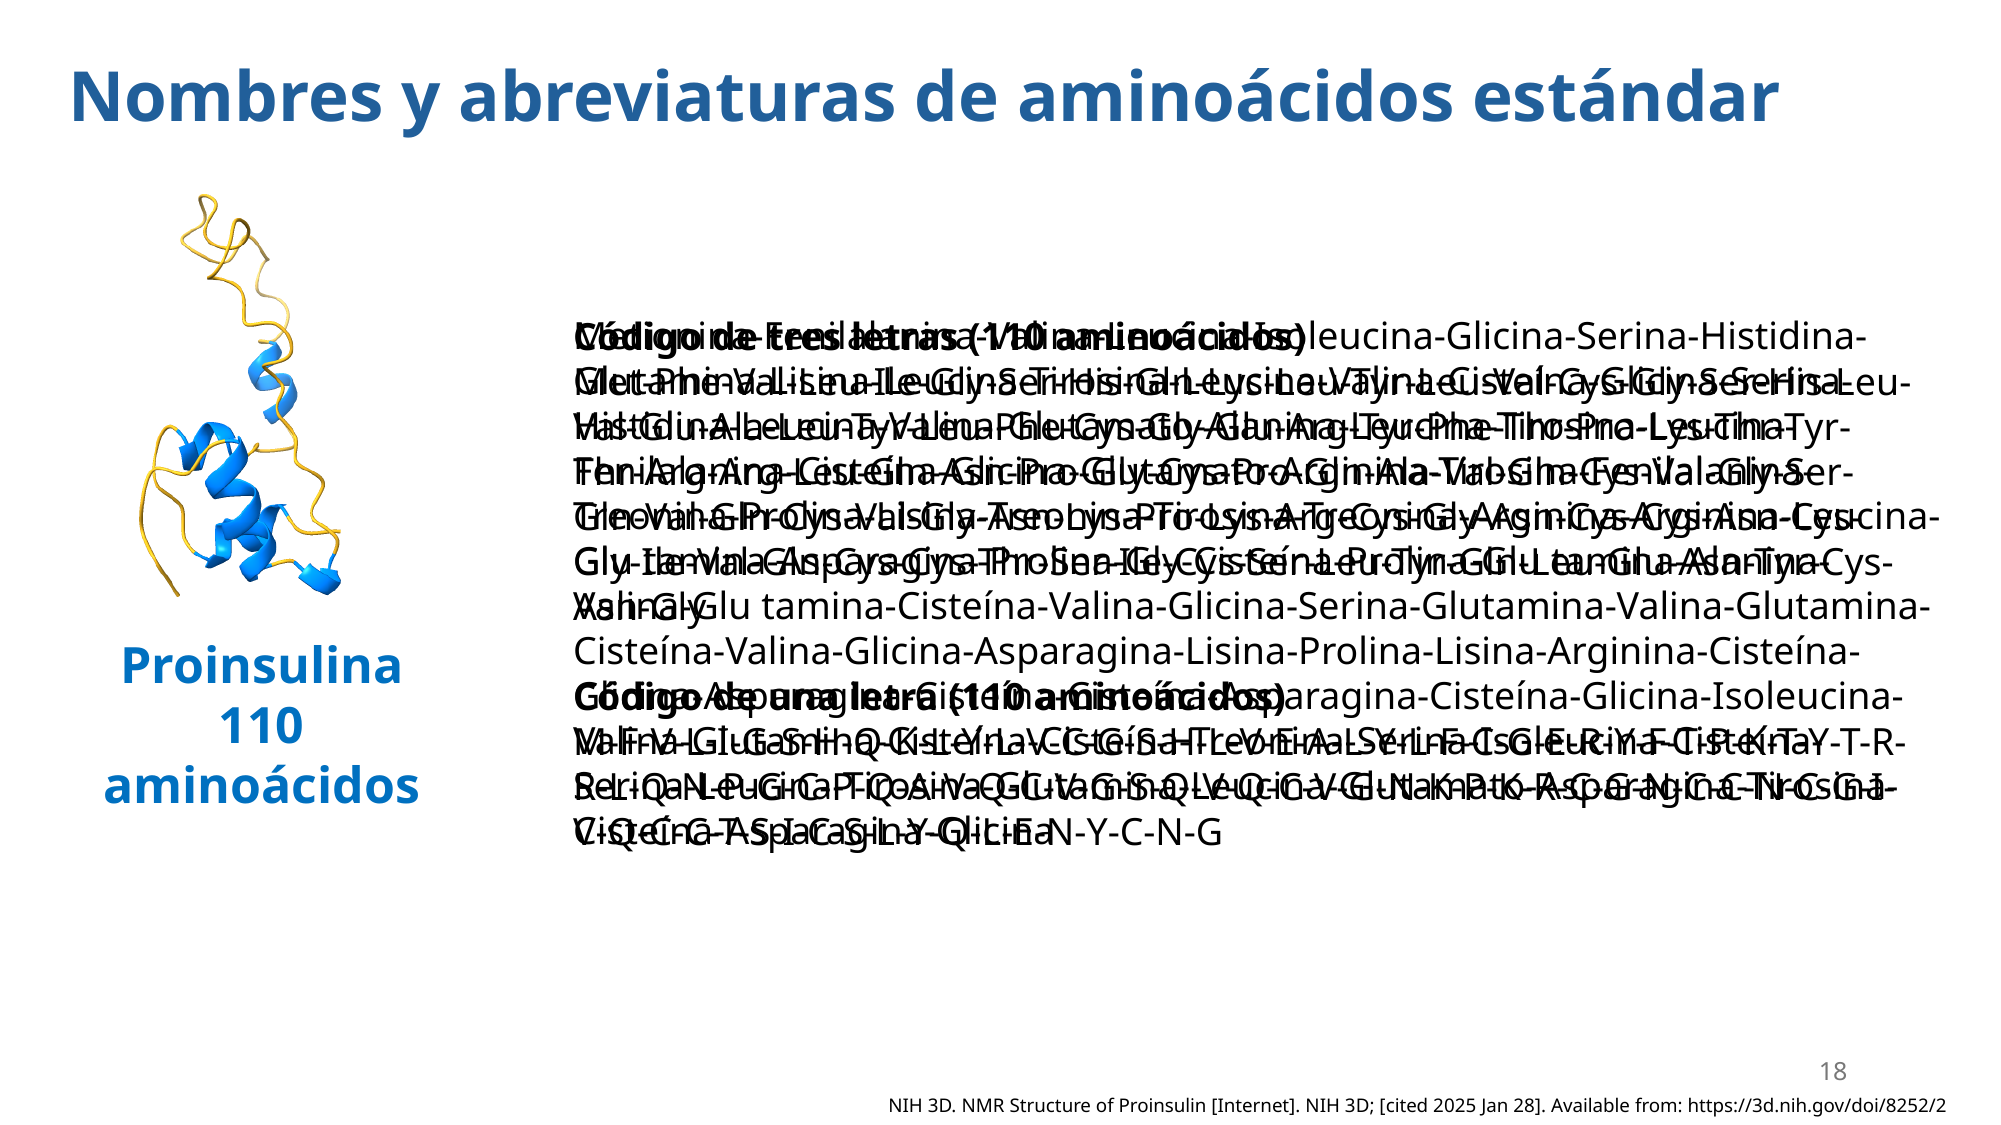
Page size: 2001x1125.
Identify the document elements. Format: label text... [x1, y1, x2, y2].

text_box Metionina-Fenilalanina-Valina-Leucina-Isoleucina-Glicina-Serina-Histidina-Glutamina-Lisina-Leucina-Tirosina-Leucina-Valina-Cisteína-Glicina-Serina-Histidina-Leucina-Valina-Glutamato-Alanina-Leucina-Tirosina-Leucina-Fenilalanina-Cisteína-Glicina-Glutamato-Arginina-Tirosina-Fenilalanina-Treonina-Prolina-Lisina-Treonina-Tirosina-Treonina-Arginina-Arginina-Leucina-Glu tamina-Asparagina-Prolina-Gly-Cisteína-Prolina-Glu tamina-Alanina-Valina-Glu tamina-Cisteína-Valina-Glicina-Serina-Glutamina-Valina-Glutamina-Cisteína-Valina-Glicina-Asparagina-Lisina-Prolina-Lisina-Arginina-Cisteína-Glicina-Asparagina-Cisteína-Cisteína-Asparagina-Cisteína-Glicina-Isoleucina-Valina-Glutamina-Cisteína-Cisteína-Treonina-Serina-Isoleucina-Cisteína-Serina-Leucina-Tirosina-Glutamina-Leucina-Glutamato-Asparagina-Tirosina-Cisteína-Asparagina-Glicina [558, 304, 1961, 860]
text_box NIH 3D. NMR Structure of Proinsulin [Internet]. NIH 3D; [cited 2025 Jan 28]. Available from: https://3d.nih.gov/doi/8252/2 [587, 1086, 1961, 1124]
picture [0, 141, 485, 627]
slide_number 18 [1412, 1042, 1863, 1103]
text_box Proinsulina 110 aminoácidos [39, 627, 484, 821]
title Nombres y abreviaturas de aminoácidos estándar [53, 29, 1857, 170]
text_box Código de tres letras (110 aminoácidos) Met-Phe-Val-Leu-Ile-Gly-Ser-His-Gln-Lys-Leu-Tyr-Leu-Val-Cys-Gly-Ser-His-Leu-Val-Glu-Ala-Leu-Tyr-Leu-Phe-Cys-Gly-Glu-Arg-Tyr-Phe-Thr-Pro-Lys-Thr-Tyr-Thr-Arg-Arg-Leu-Gln-Asn-Pro-Gly-Cys-Pro-Gln-Ala-Val-Gln-Cys-Val-Gly-Ser-Gln-Val-Gln-Cys-Val-Gly-Asn-Lys-Pro-Lys-Arg-Cys-Gly-Asn-Cys-Cys-Asn-Cys-Gly-Ile-Val-Gln-Cys-Cys-Thr-Ser-Ile-Cys-Ser-Leu-Tyr-Gln-Leu-Glu-Asn-Tyr-Cys-Asn-Gly Código de una letra (110 aminoácidos) M-F-V-L-I-G-S-H-Q-K-L-Y-L-V-C-G-S-H-L-V-E-A-L-Y-L-F-C-G-E-R-Y-F-T-P-K-T-Y-T-R-R-L-Q-N-P-G-C-P-Q-A-V-Q-C-V-G-S-Q-V-Q-C-V-G-N-K-P-K-R-C-G-N-C-C-N-C-G-I-V-Q-C-C-T-S-I-C-S-L-Y-Q-L-E-N-Y-C-N-G [558, 305, 1932, 861]
